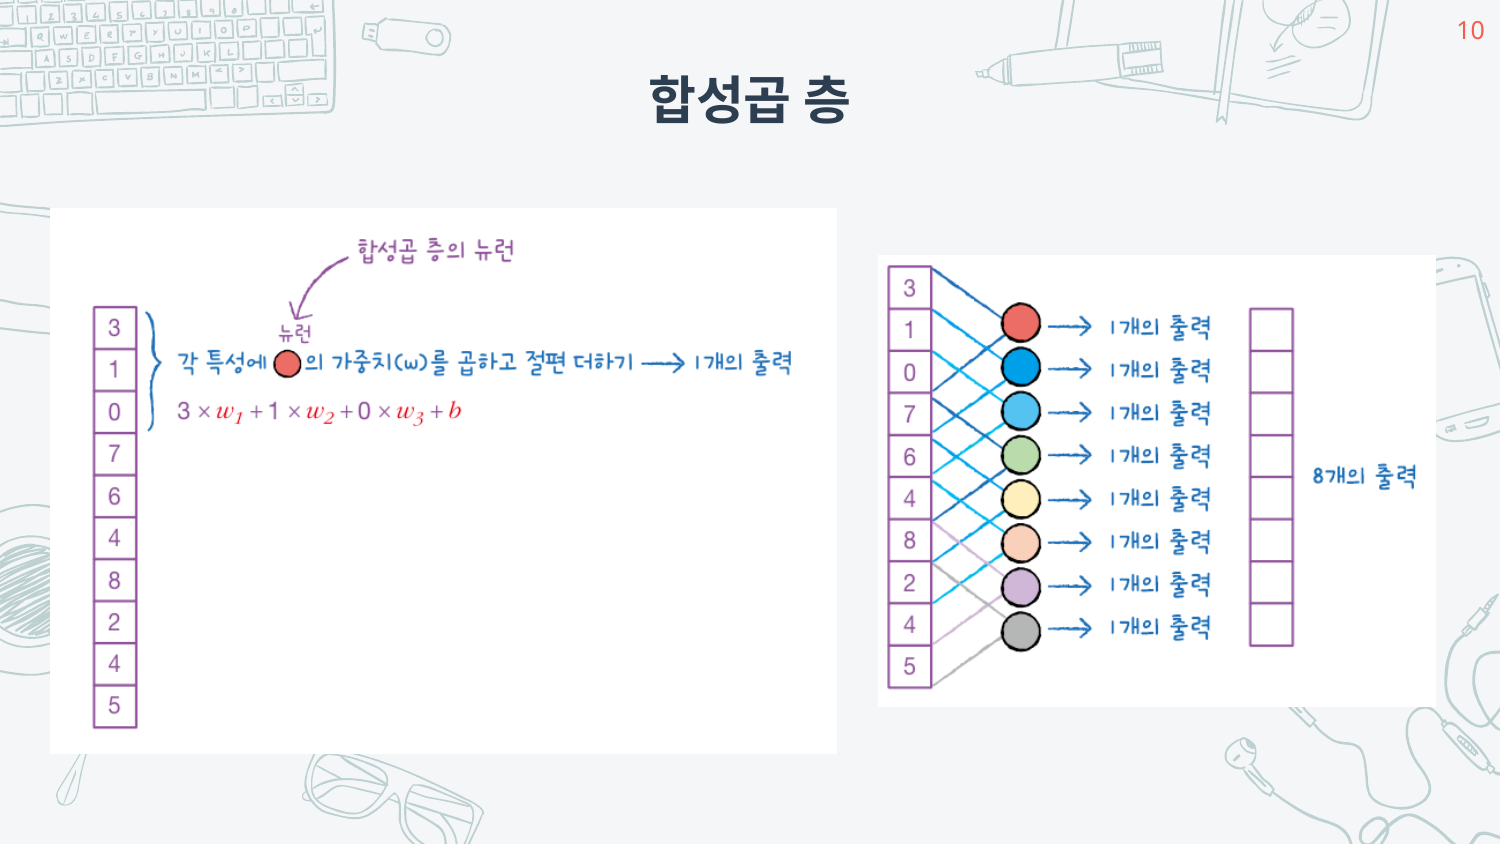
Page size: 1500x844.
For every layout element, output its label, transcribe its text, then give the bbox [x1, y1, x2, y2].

text_box 합성곱 층 [568, 52, 932, 146]
slide_number ‹#› [1435, 0, 1500, 53]
picture [877, 254, 1436, 708]
picture [49, 208, 837, 754]
